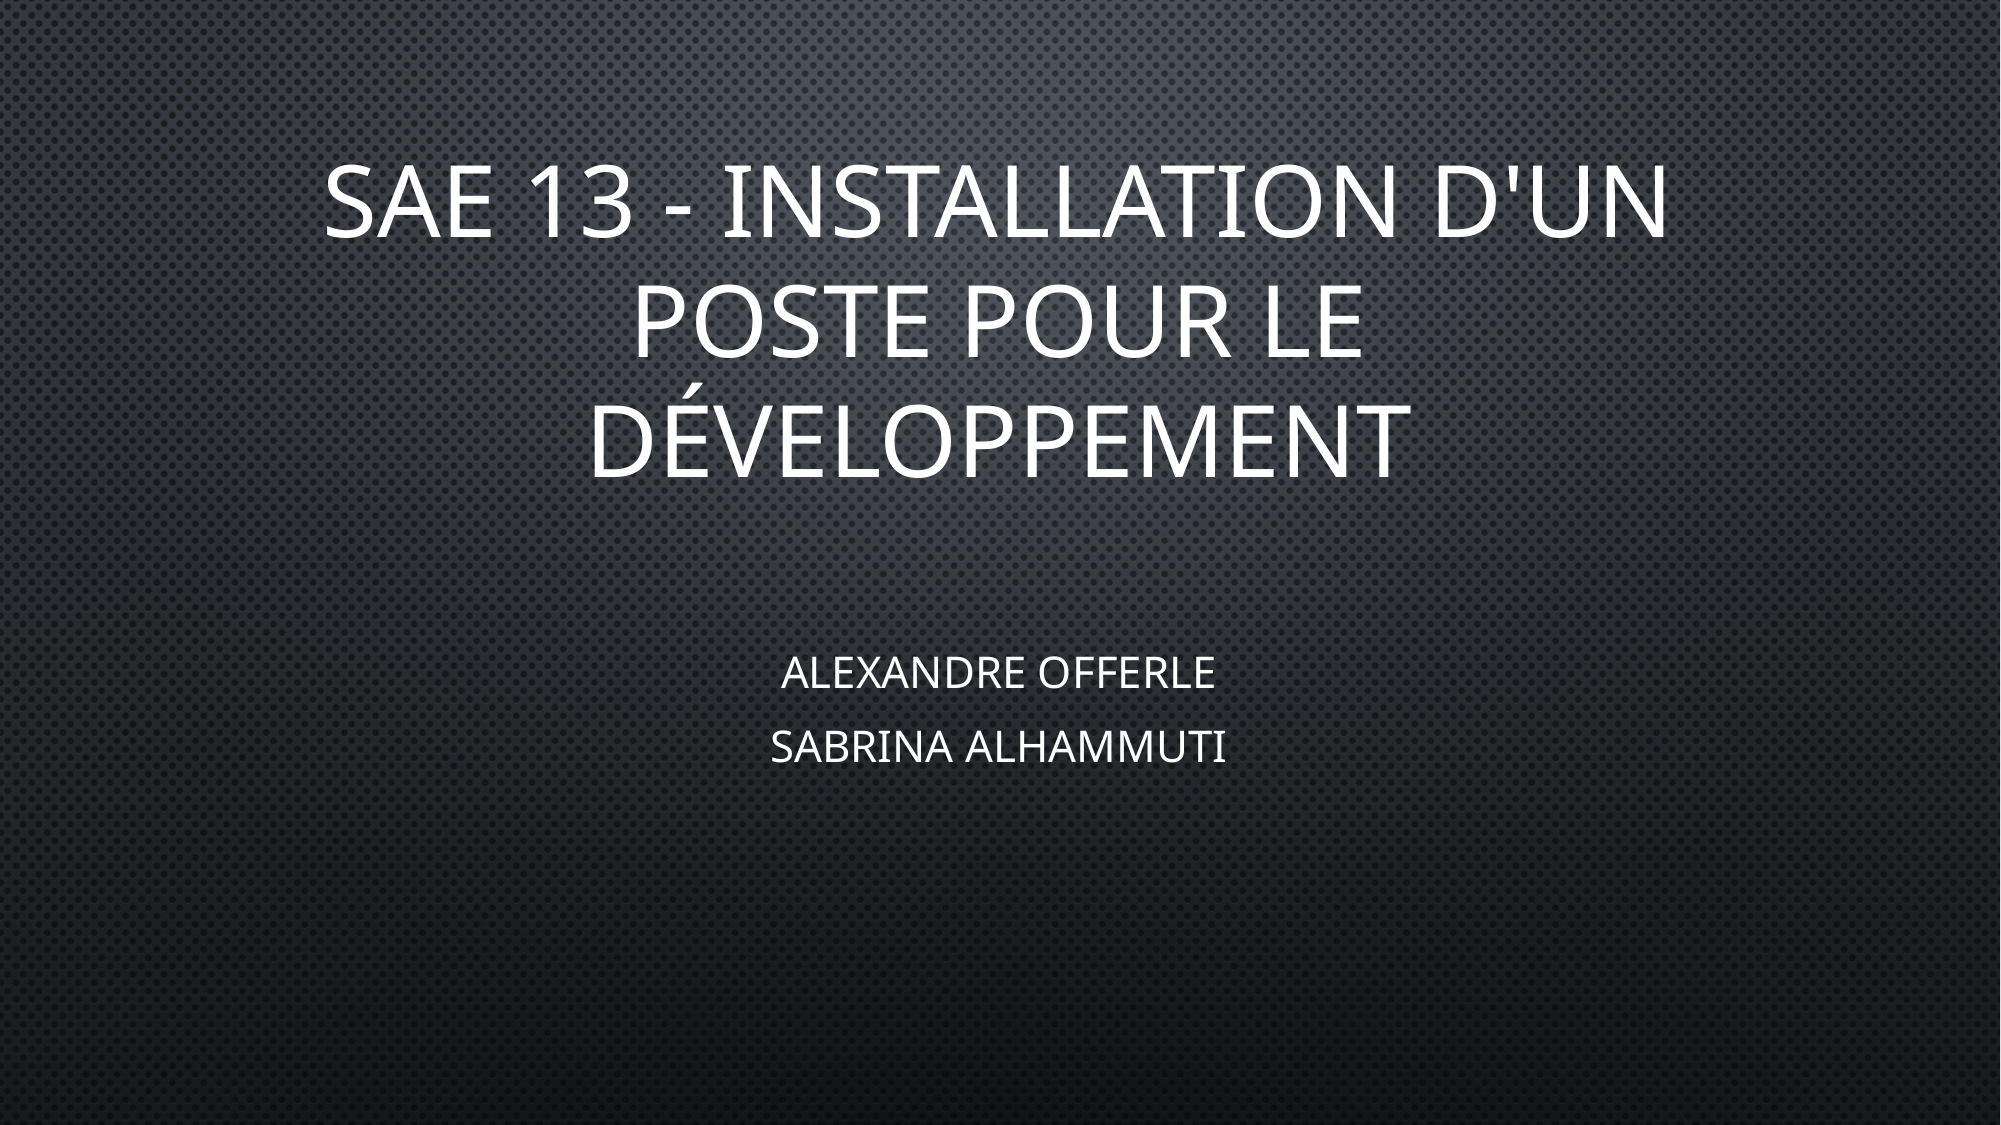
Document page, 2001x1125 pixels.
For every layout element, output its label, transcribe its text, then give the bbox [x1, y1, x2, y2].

subtitle ALEXANDRE OFFERLE SABRINA ALHAMMUTI [287, 637, 1711, 950]
title SAE 13 - Installation d'un poste pour le développement [287, 99, 1711, 625]
